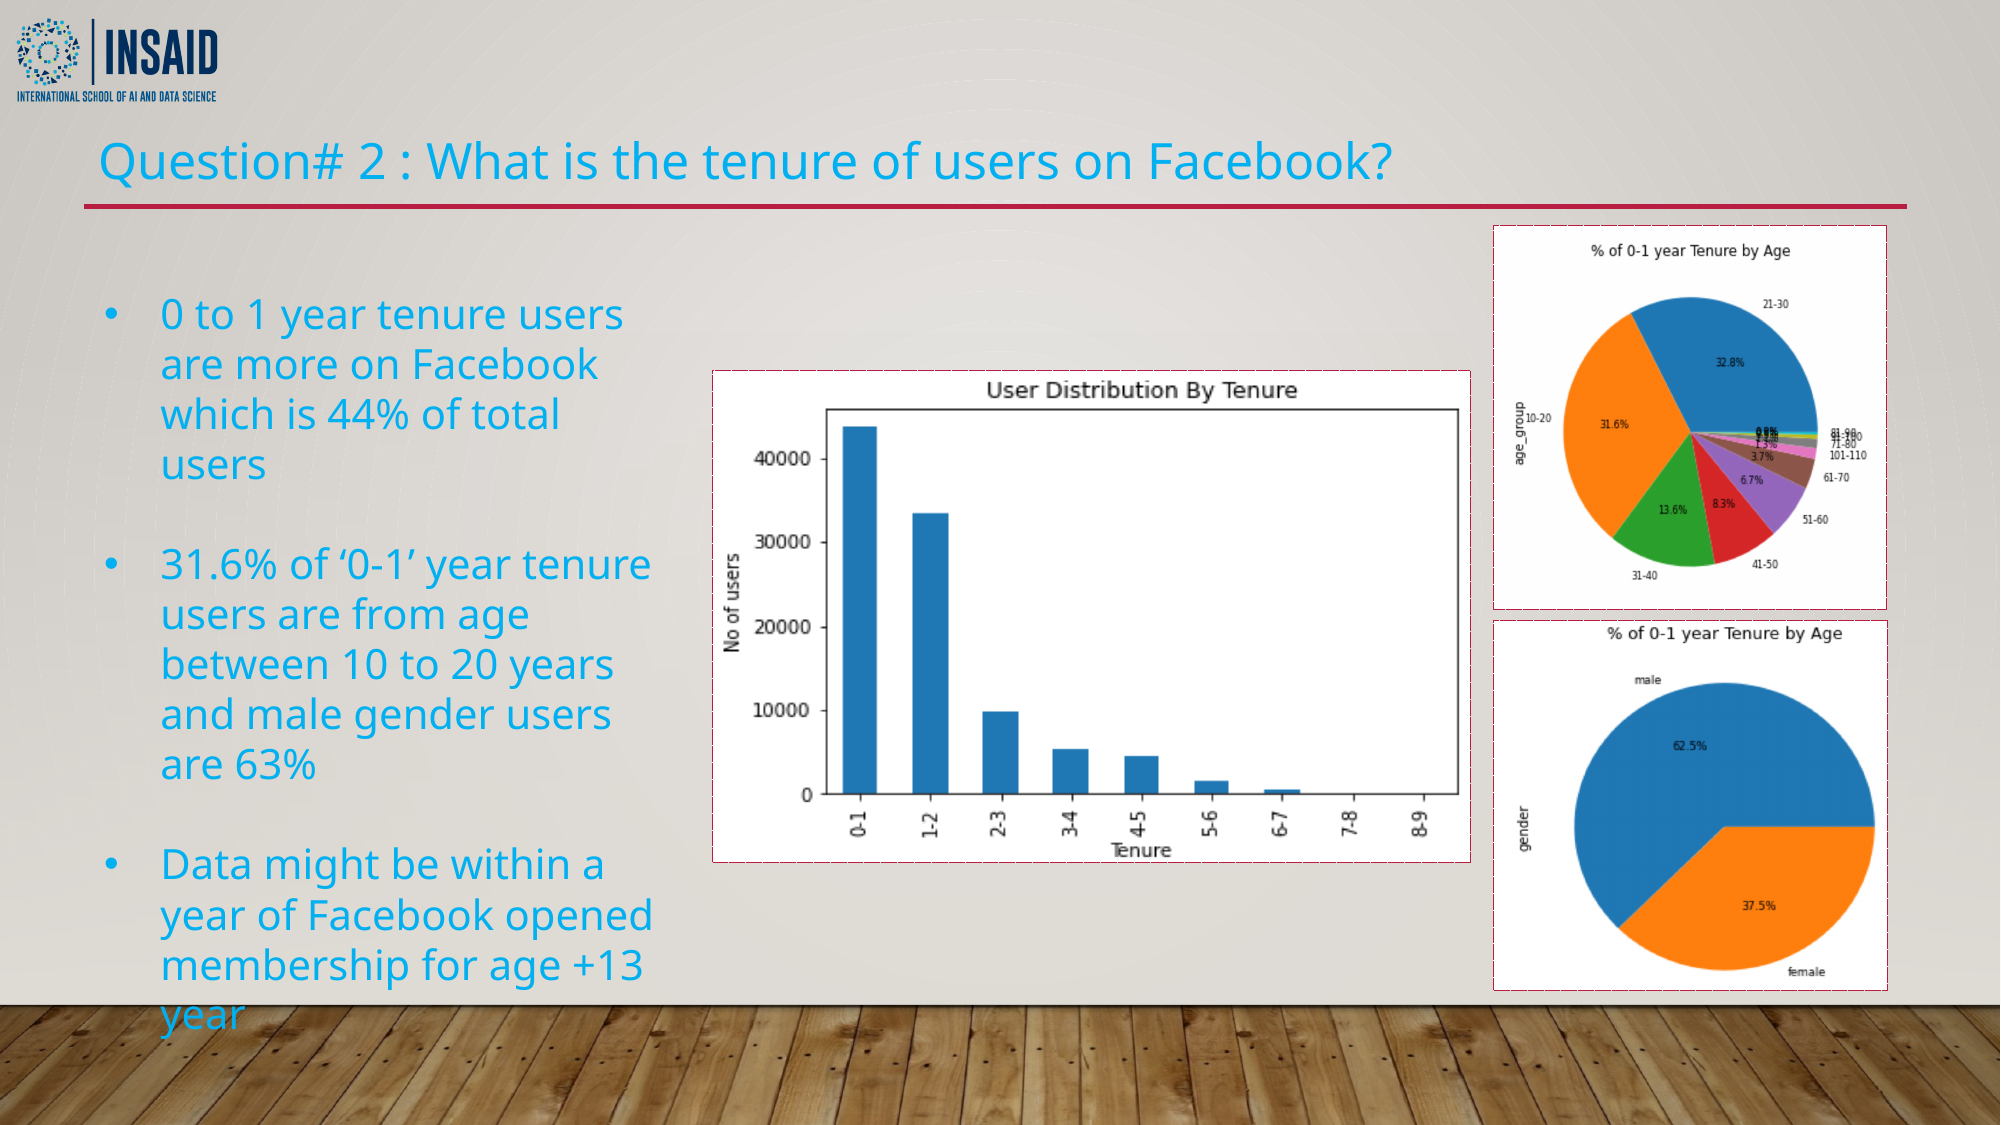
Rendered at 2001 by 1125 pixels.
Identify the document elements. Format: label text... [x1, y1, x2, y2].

picture [712, 370, 1470, 863]
picture [0, 1005, 2000, 1125]
picture [0, 6, 234, 115]
text_box 0 to 1 year tenure users are more on Facebook which is 44% of total users 31.6% of ‘0-1’ year tenure users are from age between 10 to 20 years and male gender users are 63% Data might be within a year of Facebook opened membership for age +13 year [89, 280, 689, 1096]
picture [1493, 619, 1888, 990]
text_box Question# 2 : What is the tenure of users on Facebook? [83, 122, 1908, 198]
picture [1493, 225, 1887, 610]
